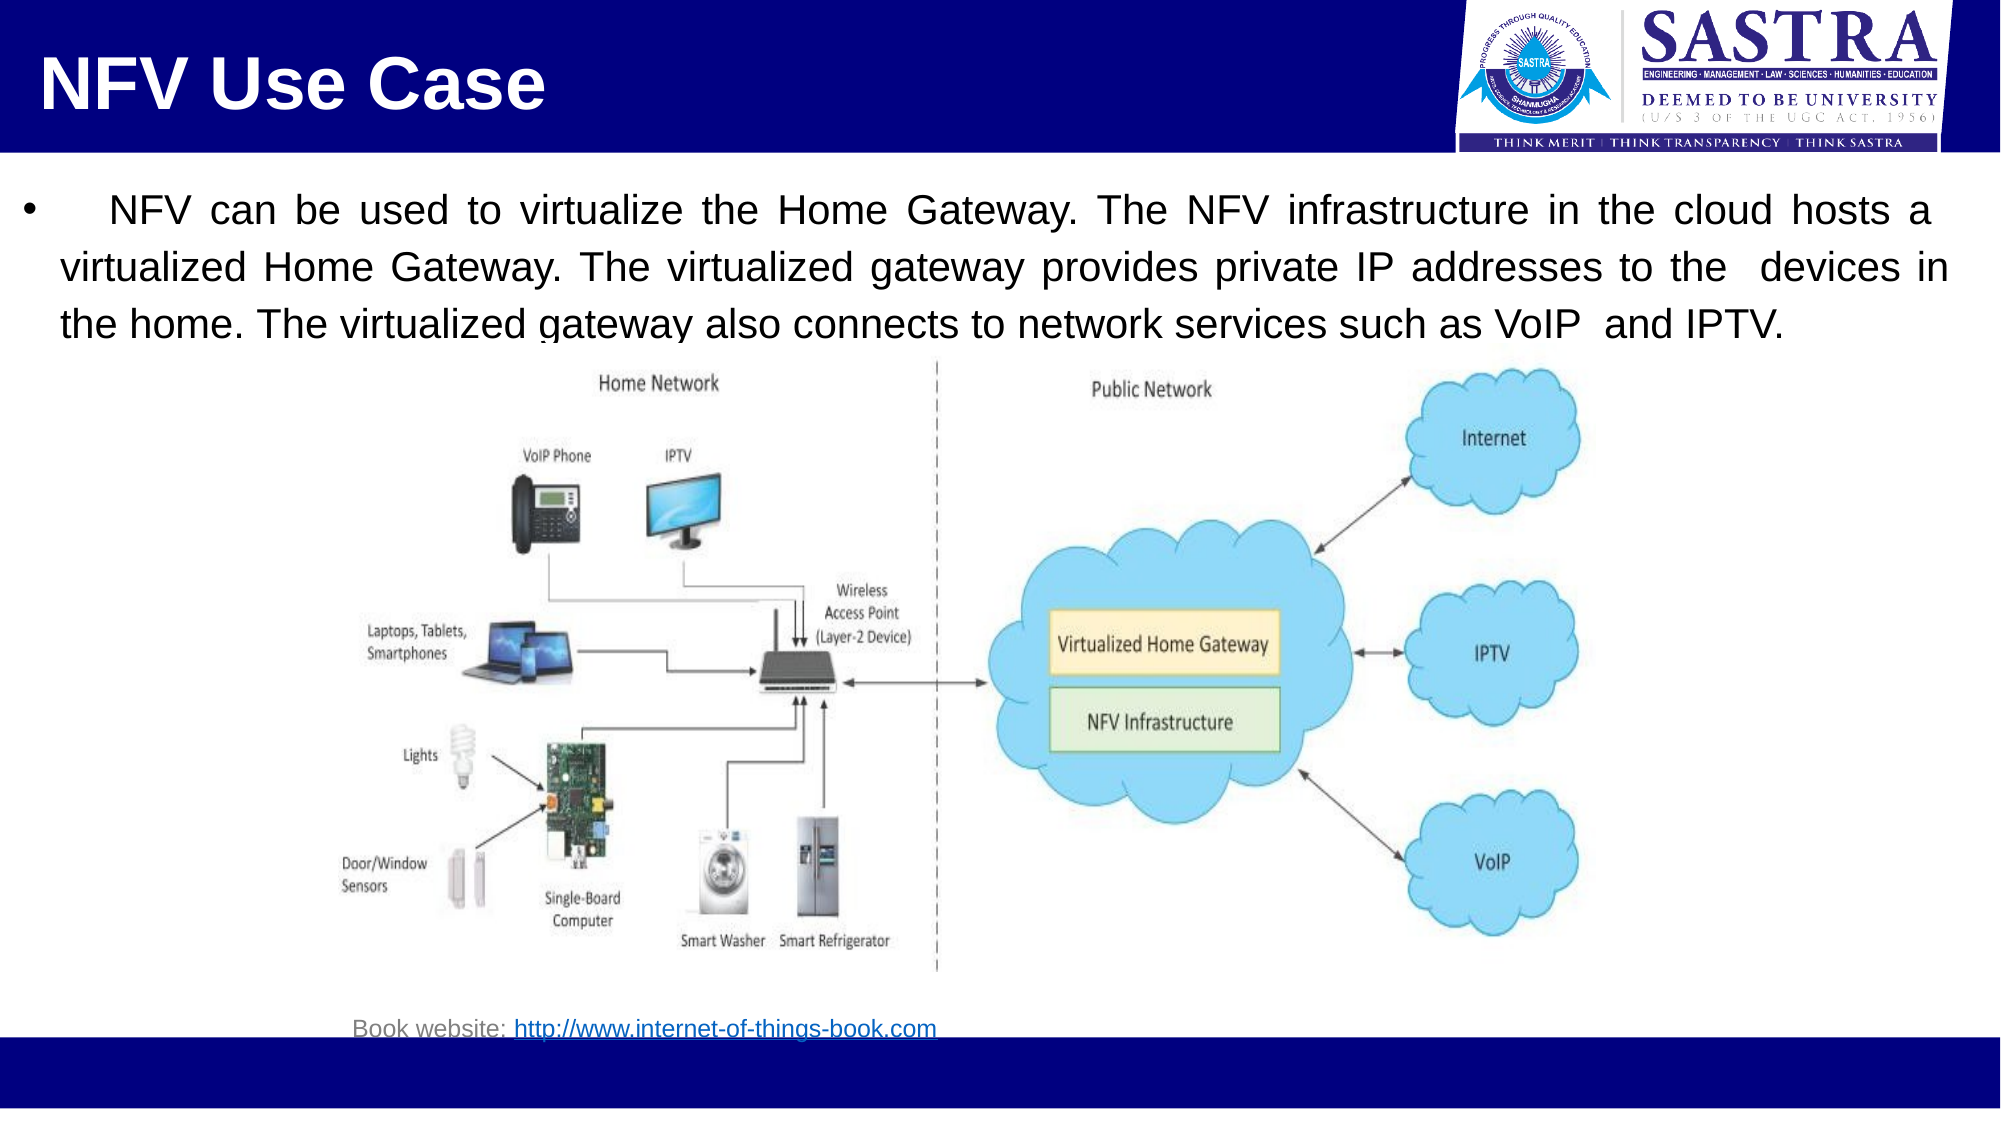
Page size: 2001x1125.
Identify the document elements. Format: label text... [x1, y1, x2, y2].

text_box NFV can be used to virtualize the Home Gateway. The NFV infrastructure in the cloud hosts a virtualized Home Gateway. The virtualized gateway provides private IP addresses to the devices in the home. The virtualized gateway also connects to network services such as VoIP and IPTV. [20, 168, 1950, 347]
title NFV Use Case [37, 0, 963, 168]
text_box Book website: http://www.internet-of-things-book.com [349, 1012, 950, 1043]
picture [1451, 0, 1946, 162]
picture [338, 343, 1596, 972]
